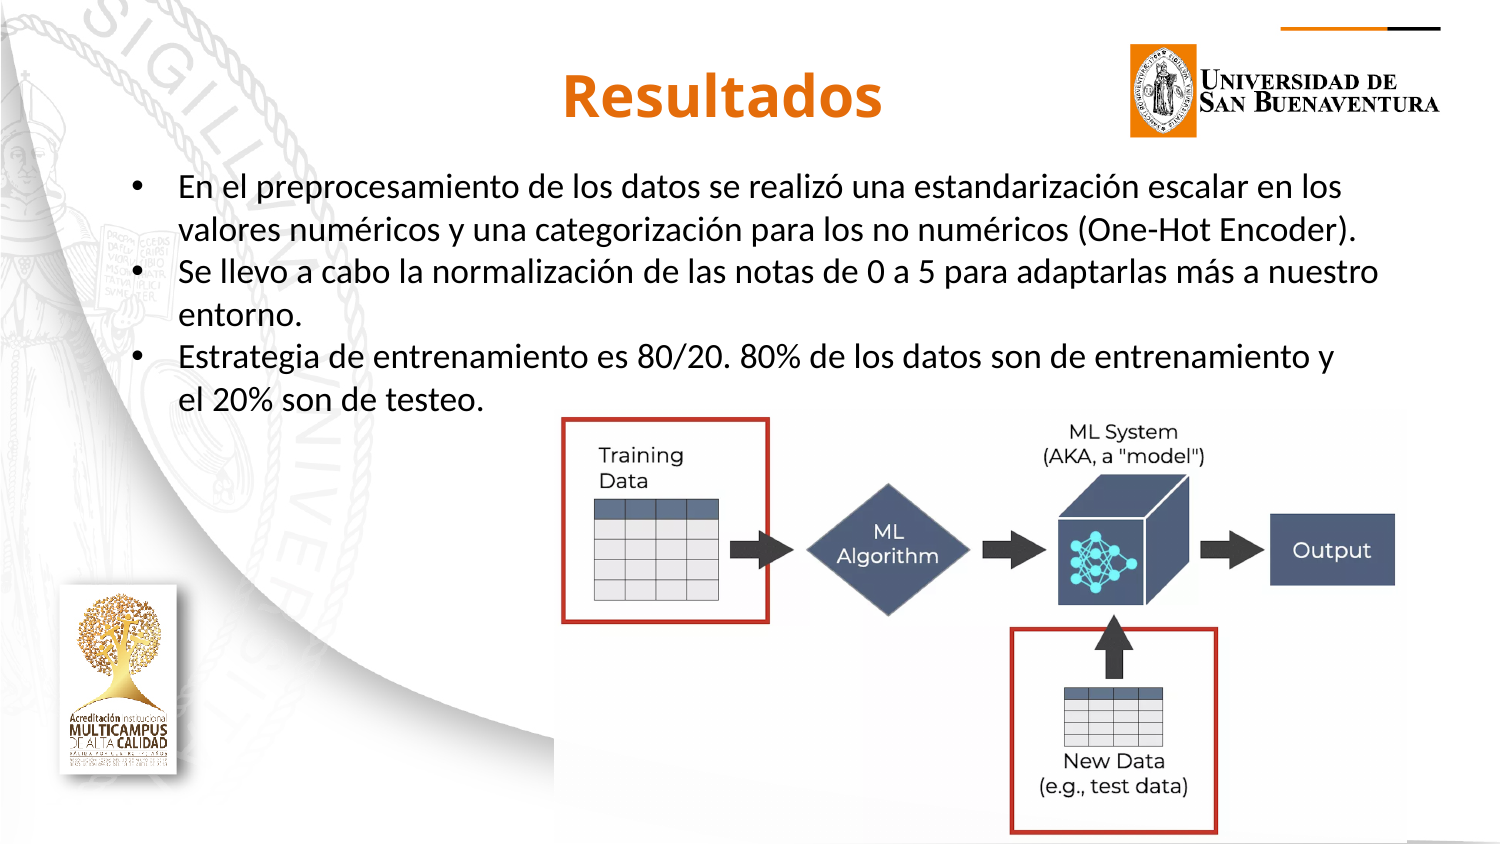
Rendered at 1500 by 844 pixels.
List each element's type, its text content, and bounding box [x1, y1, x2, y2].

text_box En el preprocesamiento de los datos se realizó una estandarización escalar en los valores numéricos y una categorización para los no numéricos (One-Hot Encoder). Se llevo a cabo la normalización de las notas de 0 a 5 para adaptarlas más a nuestro entorno. Estrategia de entrenamiento es 80/20. 80% de los datos son de entrenamiento y el 20% son de testeo. [116, 155, 1407, 471]
list Resultados [463, 50, 983, 137]
picture [0, 0, 1500, 844]
